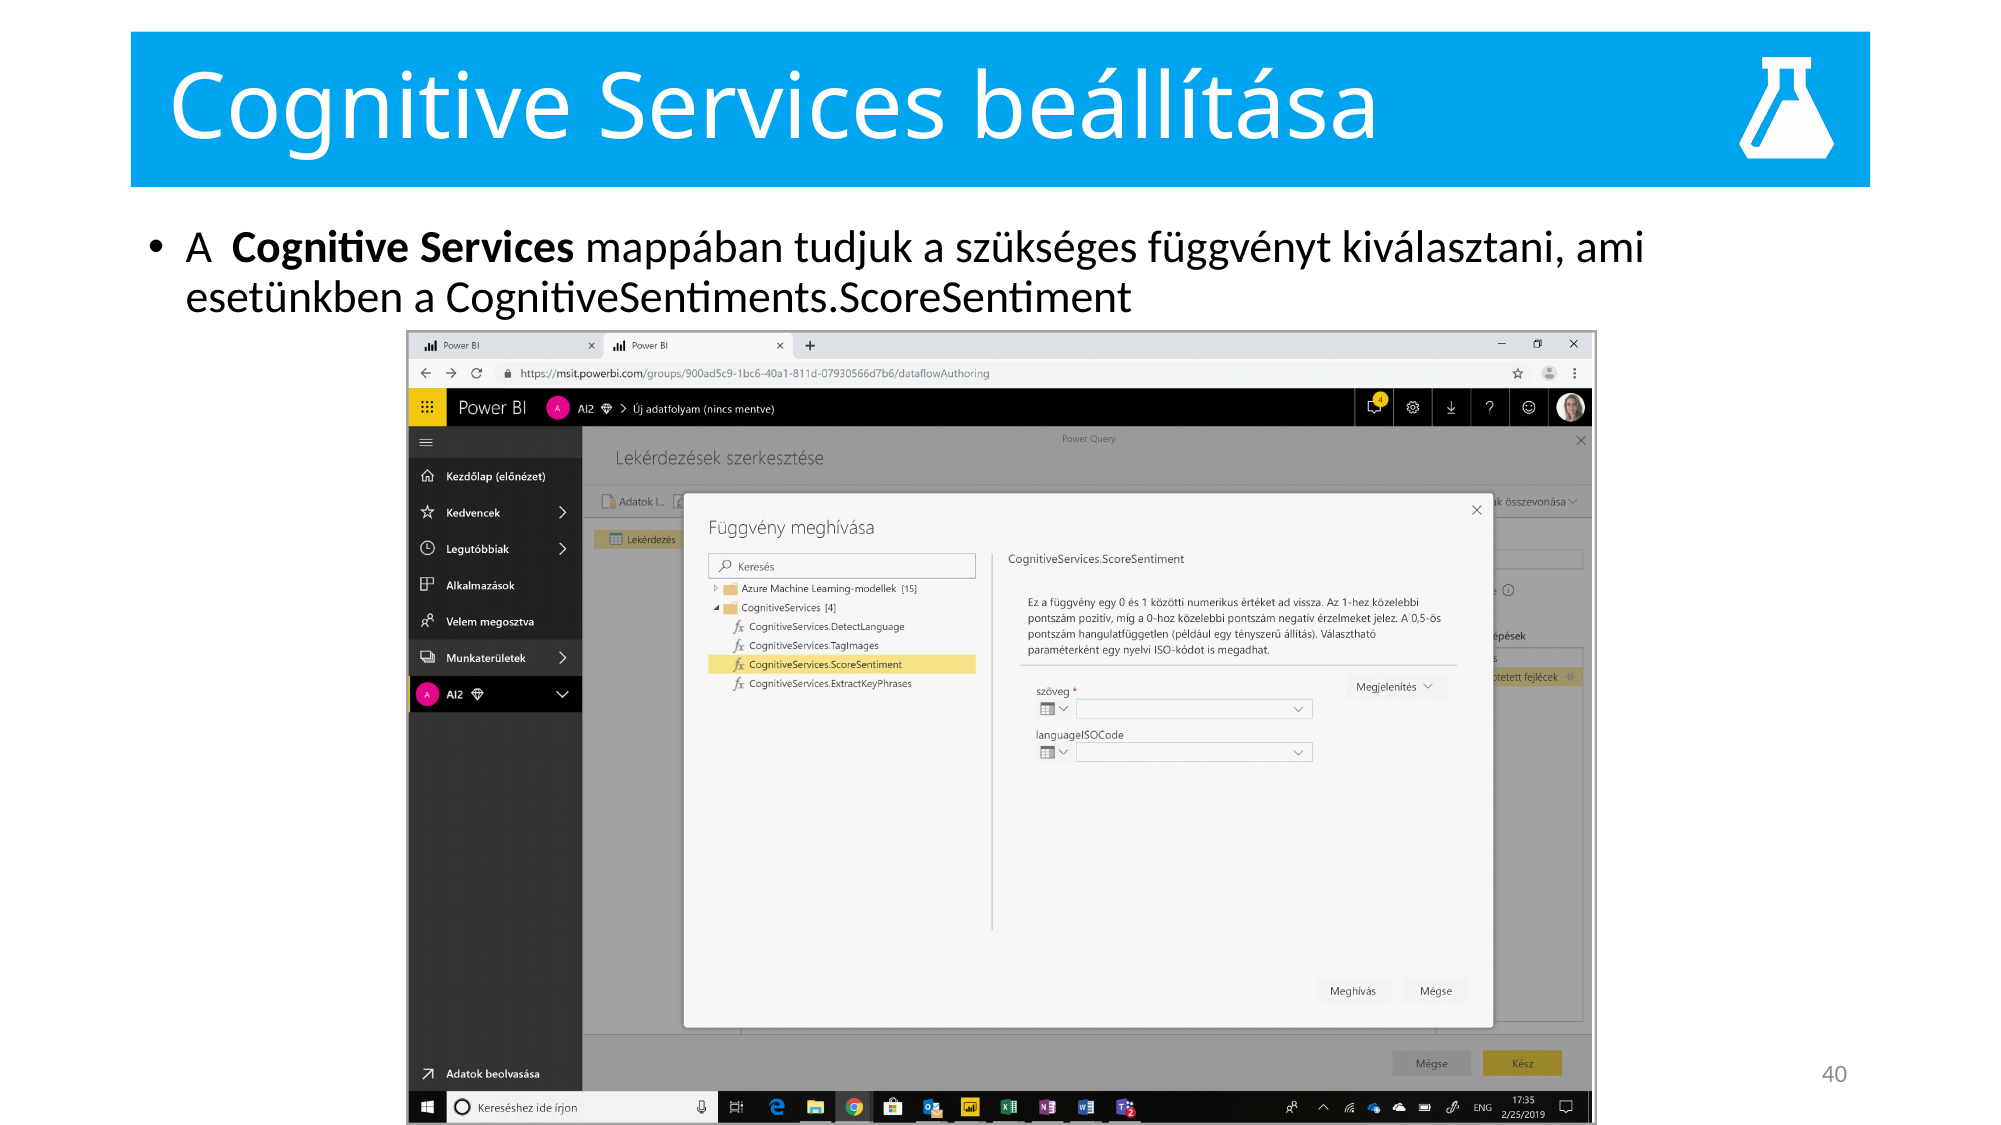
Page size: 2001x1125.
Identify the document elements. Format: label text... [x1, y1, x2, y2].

picture [406, 330, 1597, 1125]
list A Cognitive Services mappában tudjuk a szükséges függvényt kiválasztani, ami esetünkben a CognitiveSentiments.ScoreSentiment [133, 215, 1871, 993]
picture [1740, 58, 1833, 158]
slide_number 40 [1597, 1042, 1863, 1103]
title Cognitive Services beállítása [129, 31, 1701, 187]
